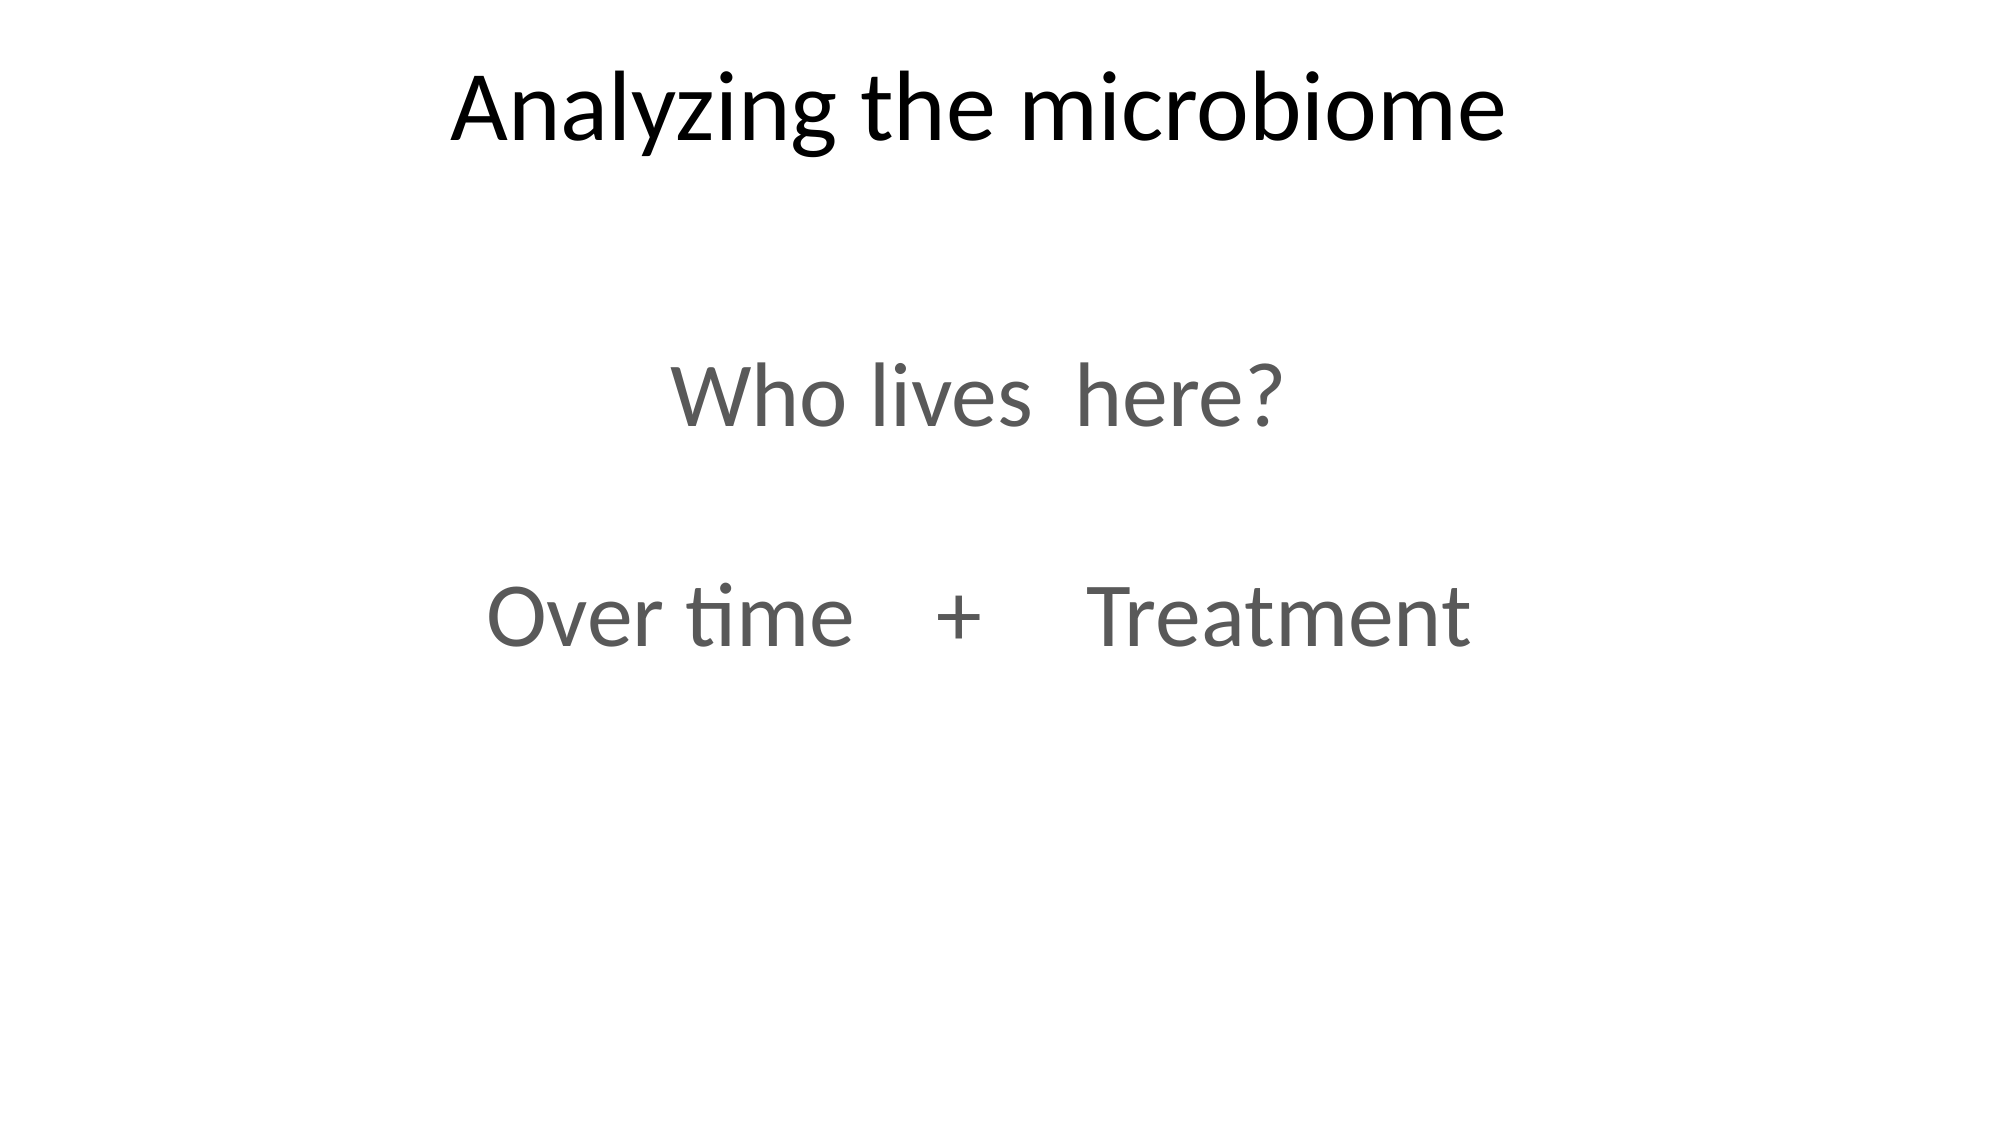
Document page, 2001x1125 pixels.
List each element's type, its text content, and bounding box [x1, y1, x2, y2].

text_box Who lives here? Over time + Treatment [167, 327, 1792, 673]
text_box Analyzing the microbiome [167, 33, 1792, 168]
